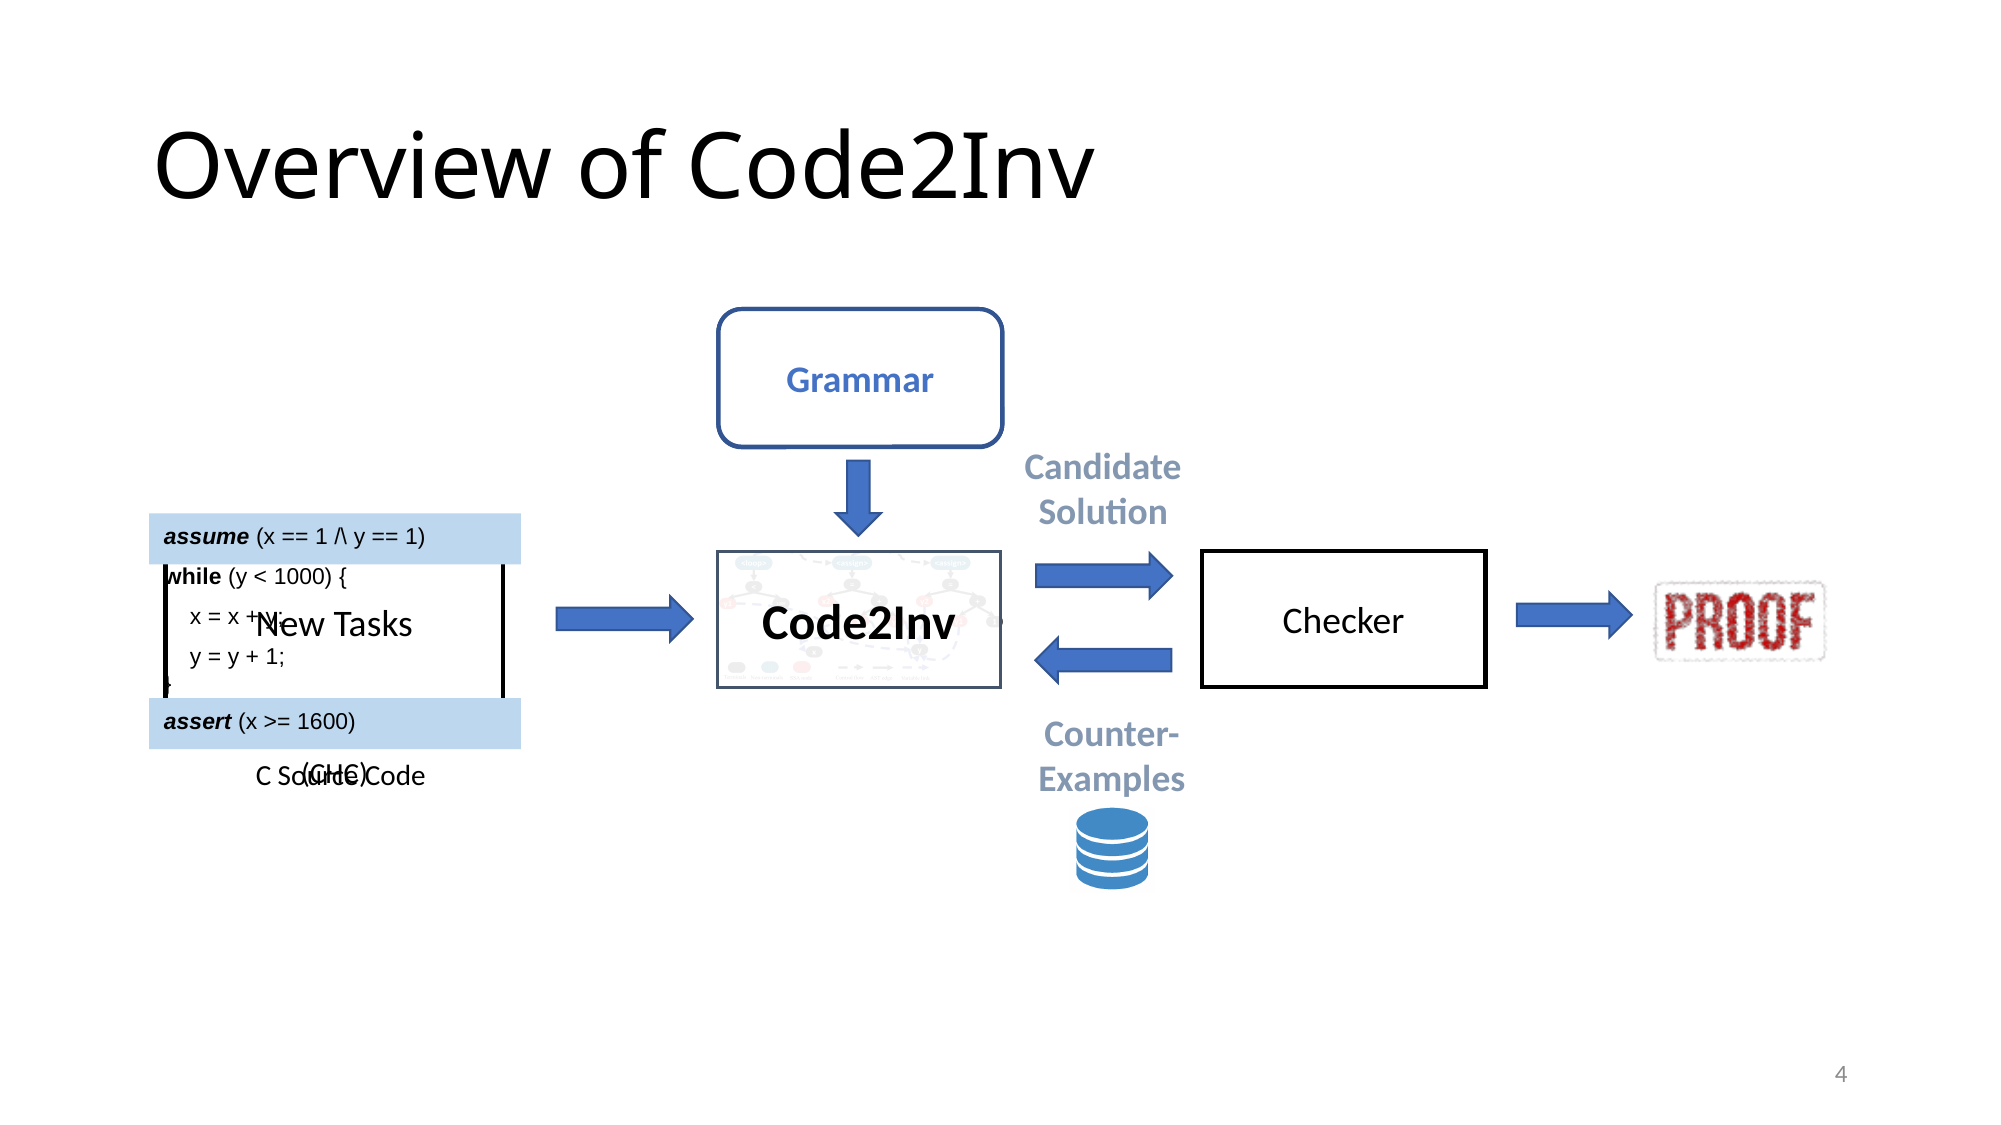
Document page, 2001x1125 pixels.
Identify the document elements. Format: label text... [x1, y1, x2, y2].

text_box [1035, 550, 1174, 601]
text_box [149, 513, 533, 750]
slide_number 4 [1412, 1042, 1863, 1103]
text_box [1515, 589, 1634, 640]
picture [1630, 512, 1851, 731]
text_box [1033, 635, 1173, 686]
text_box [833, 459, 884, 538]
text_box Counter- Examples [1008, 701, 1215, 807]
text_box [717, 551, 1003, 688]
title Overview of Code2Inv [137, 59, 1863, 278]
text_box [555, 593, 695, 644]
text_box Constrained Horn Clauses (CHC) [168, 750, 502, 797]
text_box Grammar [717, 308, 1004, 448]
text_box Candidate Solution [1009, 434, 1197, 540]
picture [1069, 807, 1155, 893]
text_box Checker [1201, 550, 1487, 688]
